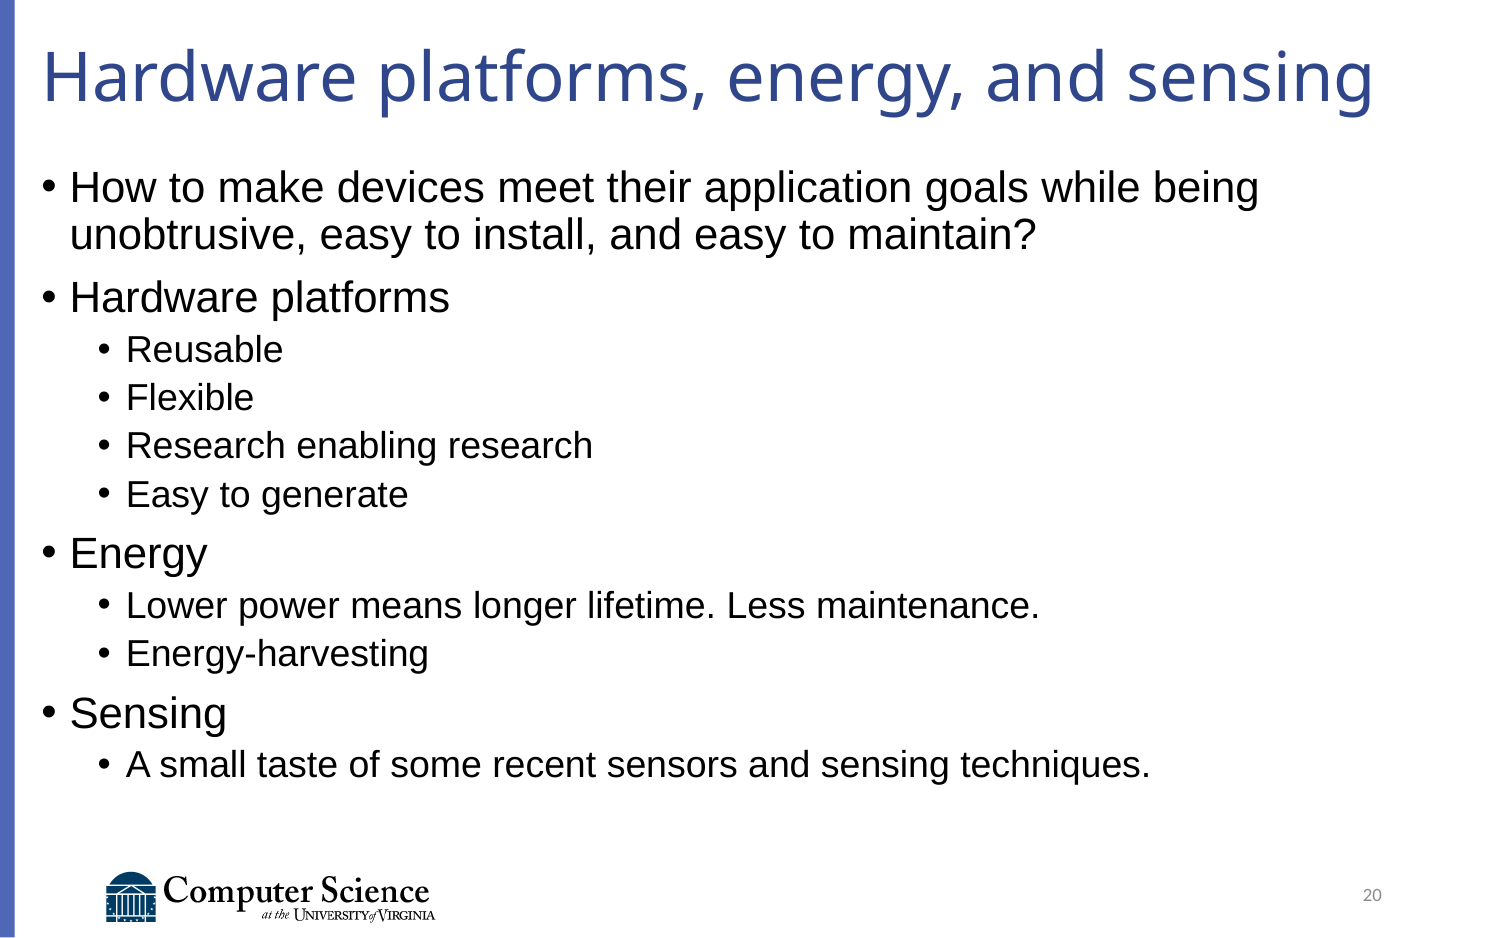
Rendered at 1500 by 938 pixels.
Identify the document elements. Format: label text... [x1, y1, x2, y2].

picture [103, 870, 441, 923]
slide_number 20 [1059, 868, 1397, 919]
list How to make devices meet their application goals while being unobtrusive, easy to install, and easy to maintain? Hardware platforms Reusable Flexible Research enabling research Easy to generate Energy Lower power means longer lifetime. Less maintenance. Energy-harvesting Sensing A small taste of some recent sensors and sensing techniques. [26, 157, 1483, 845]
title Hardware platforms, energy, and sensing [26, 14, 1483, 145]
